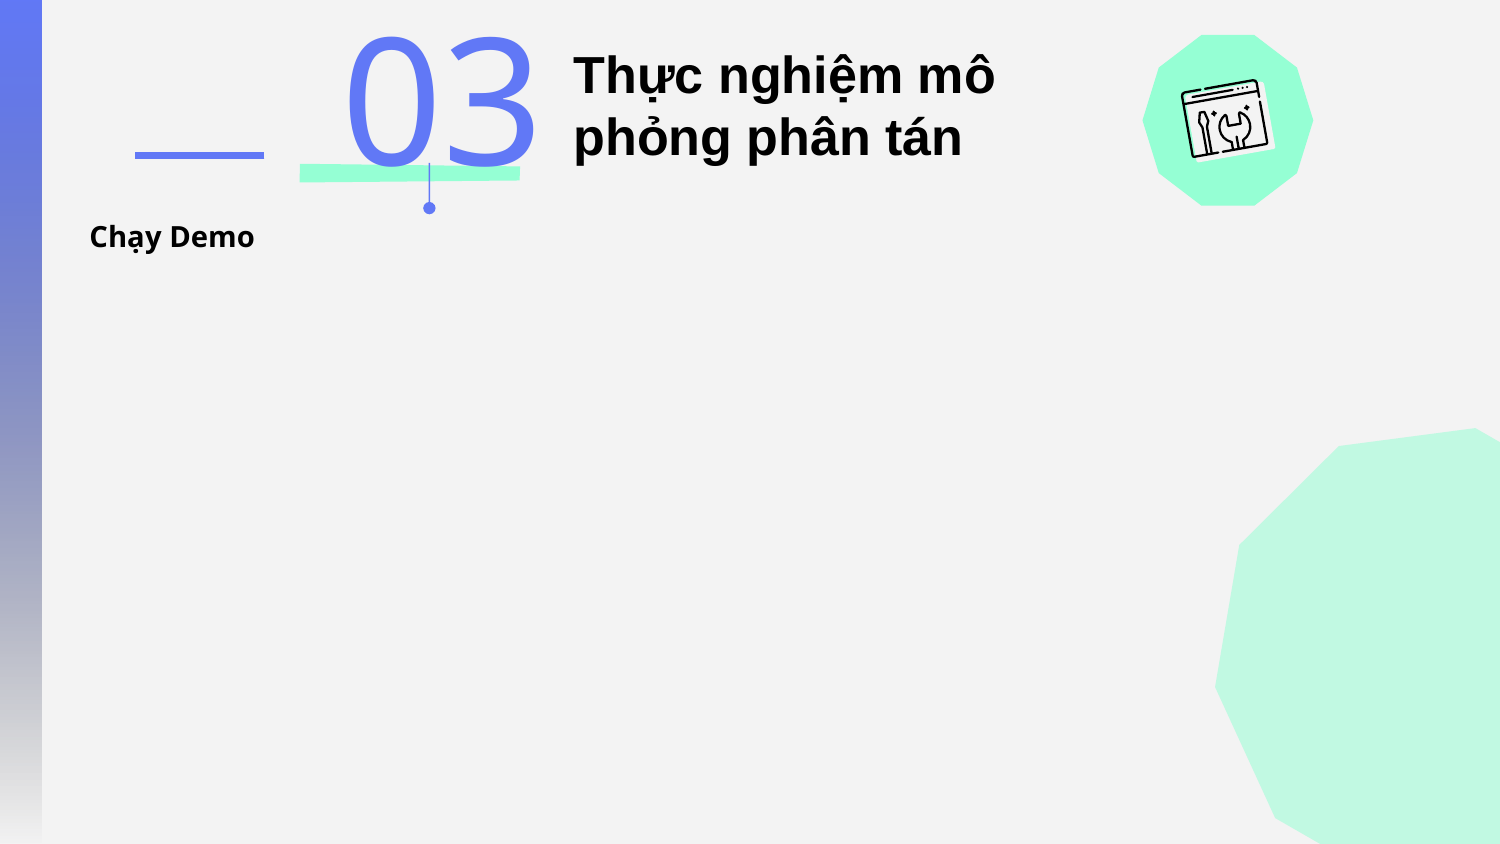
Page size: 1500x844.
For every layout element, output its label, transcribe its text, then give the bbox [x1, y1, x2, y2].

text_box Thực nghiệm mô phỏng phân tán [558, 120, 1045, 182]
text_box 03 [299, 26, 560, 163]
text_box Chạy Demo [74, 211, 525, 296]
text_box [1185, 83, 1271, 157]
text_box [299, 163, 428, 183]
text_box [431, 165, 521, 182]
text_box [1142, 34, 1314, 206]
